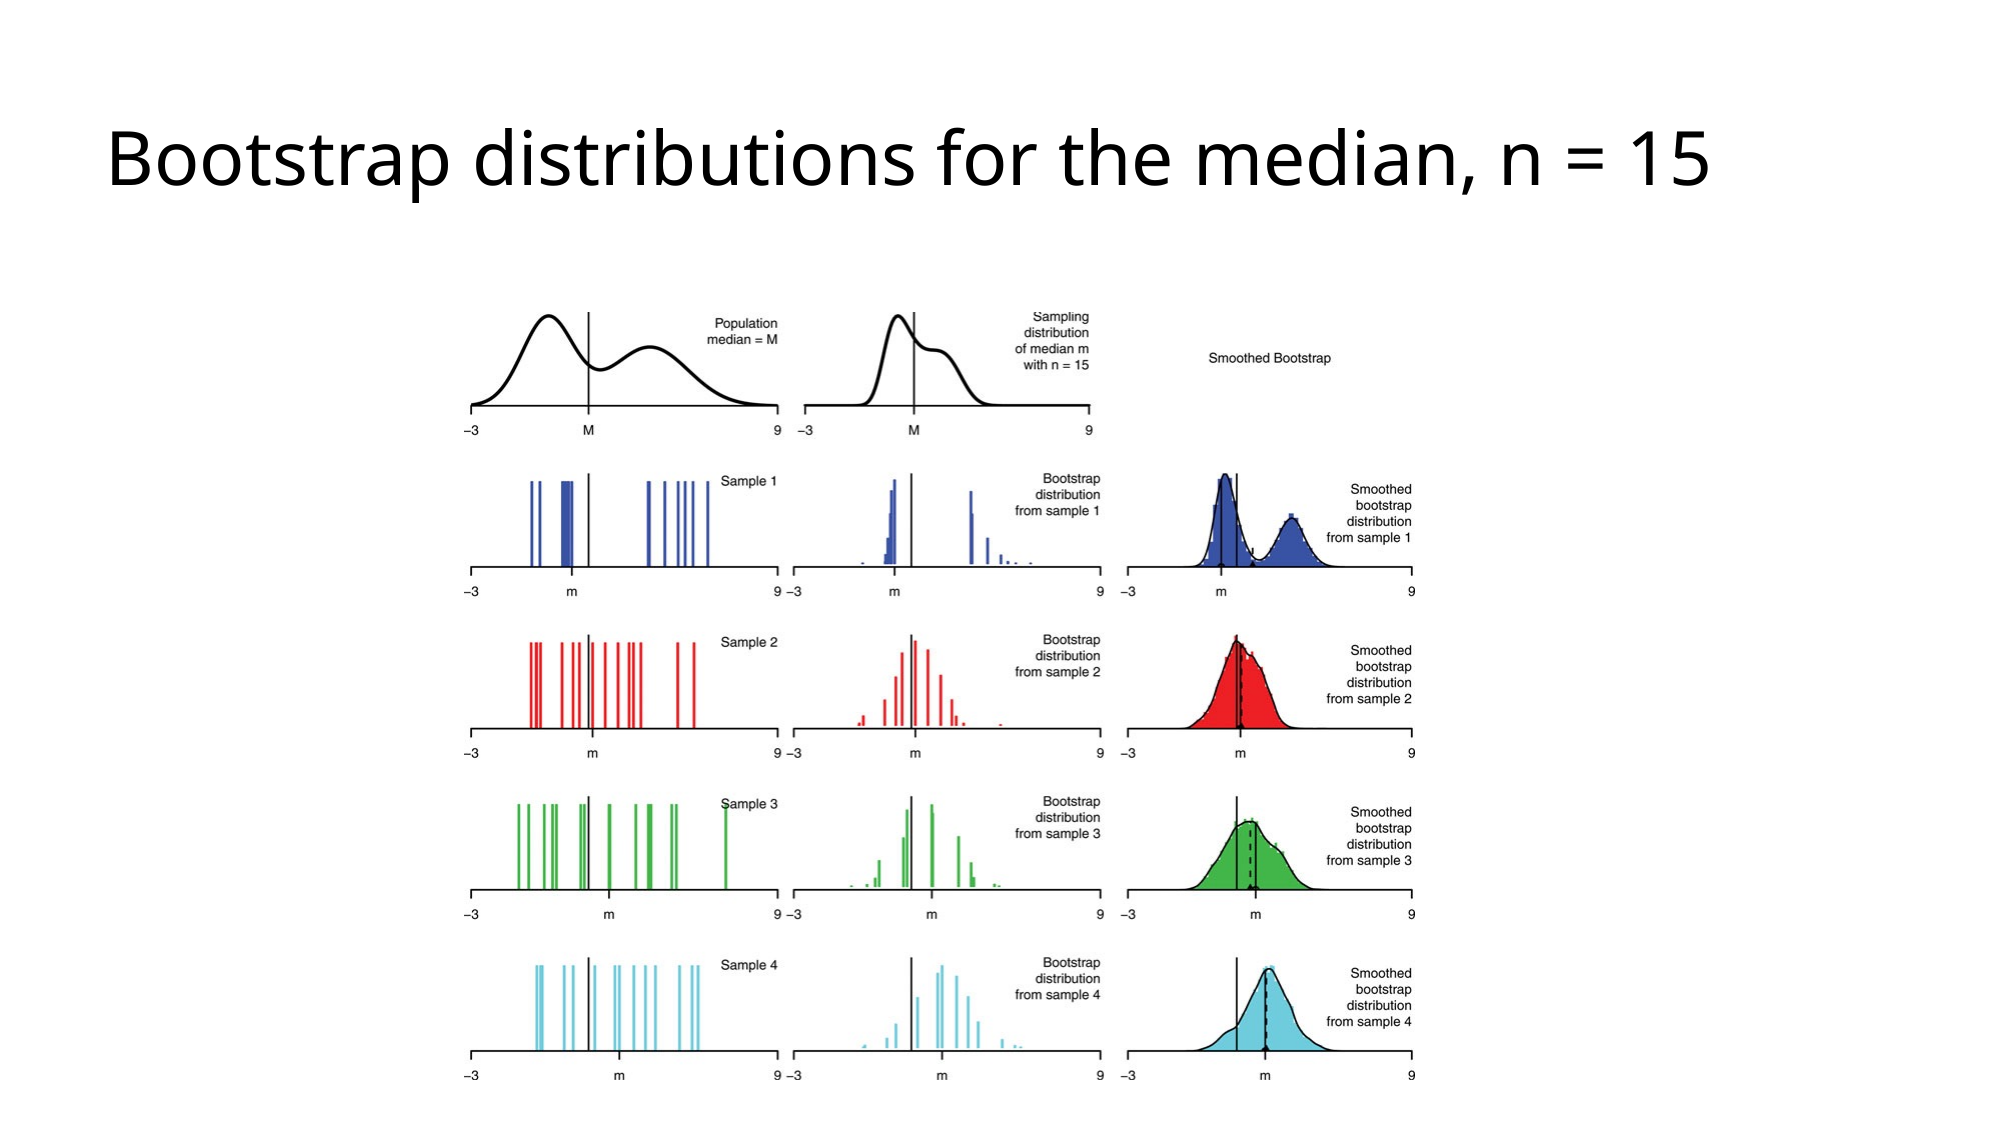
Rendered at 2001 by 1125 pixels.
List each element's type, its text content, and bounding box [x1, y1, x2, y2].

picture [464, 312, 1415, 1080]
title Bootstrap distributions for the median, n = 15 [90, 52, 1863, 271]
